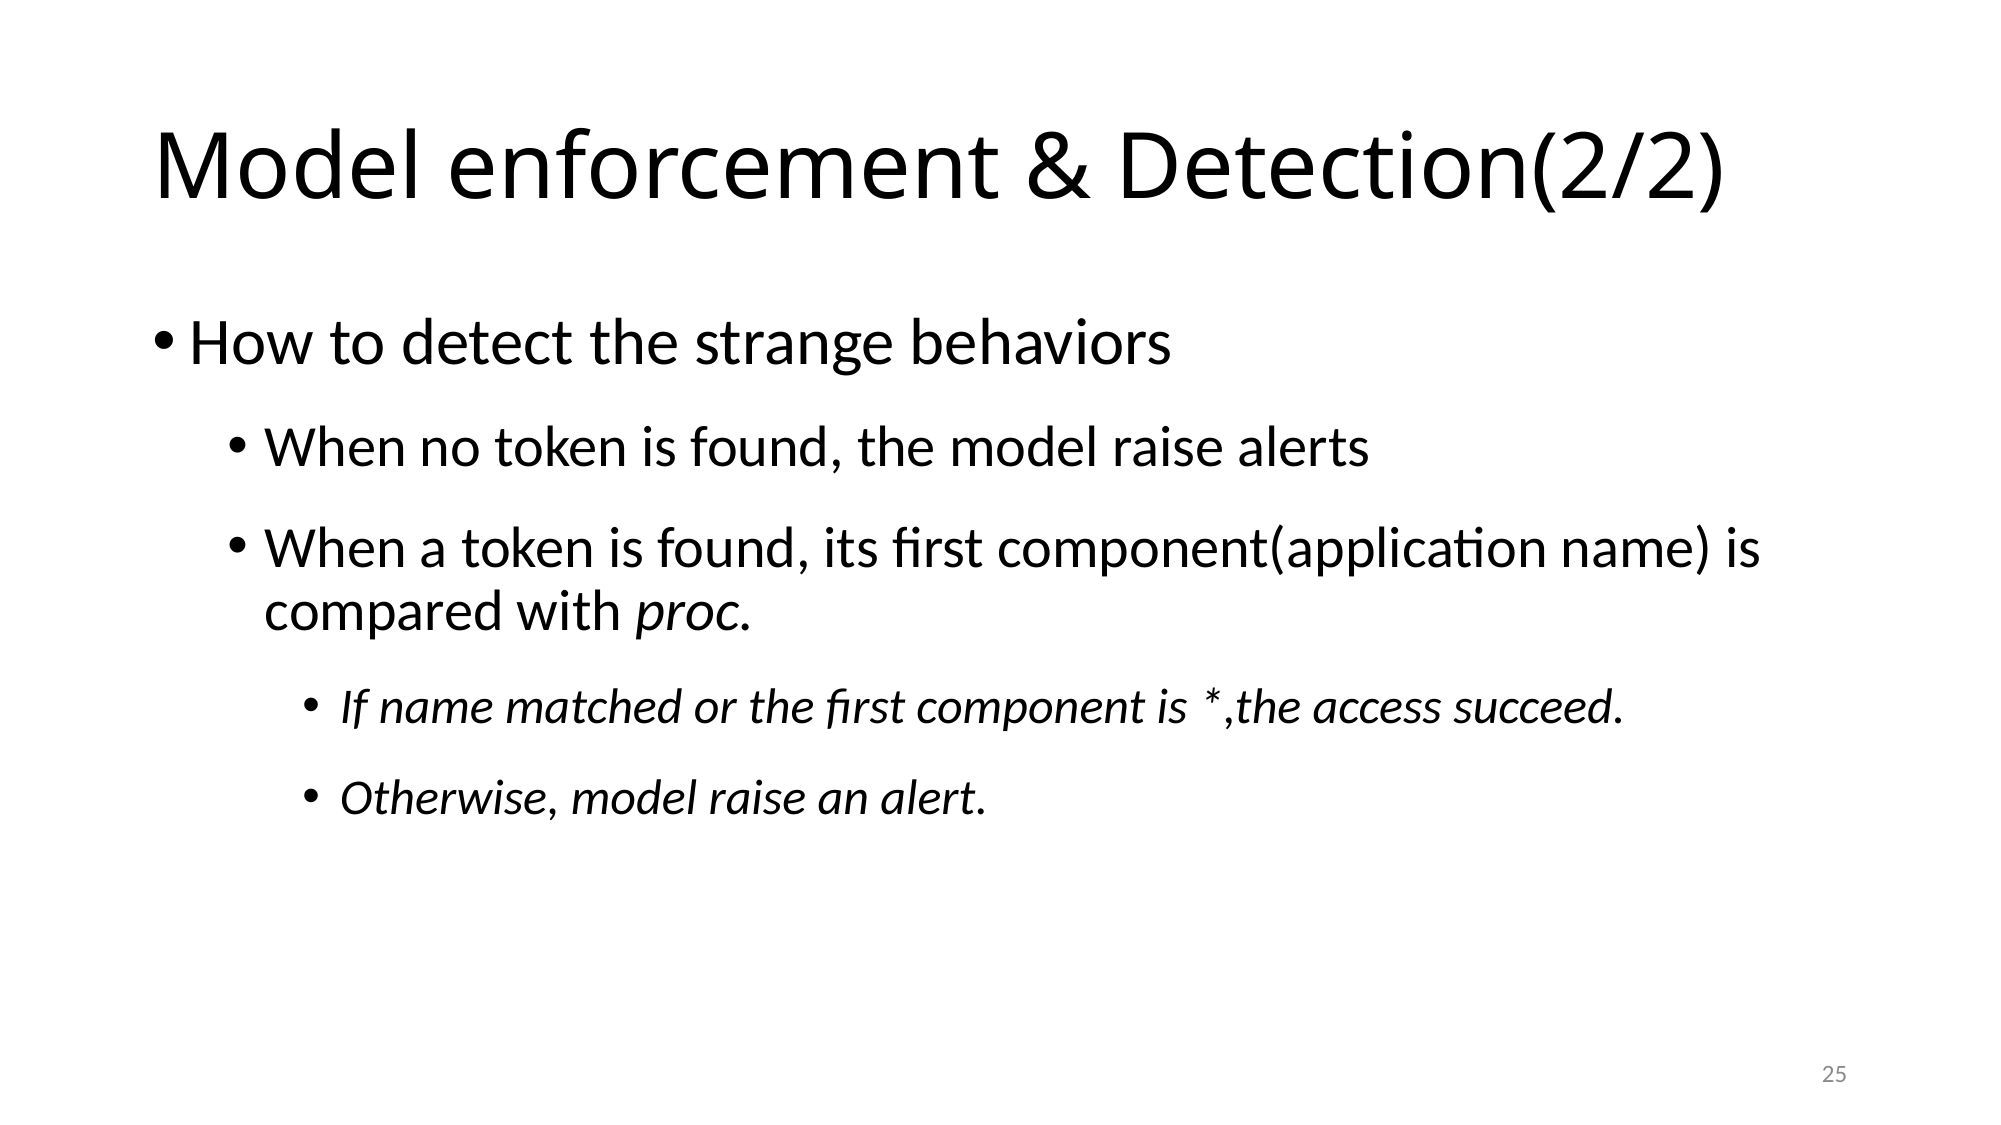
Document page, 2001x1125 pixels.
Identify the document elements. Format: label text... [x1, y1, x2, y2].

list How to detect the strange behaviors When no token is found, the model raise alerts When a token is found, its first component(application name) is compared with proc. If name matched or the first component is *,the access succeed. Otherwise, model raise an alert. [137, 299, 1863, 1014]
title Model enforcement & Detection(2/2) [137, 59, 1863, 278]
slide_number 25 [1412, 1042, 1863, 1103]
